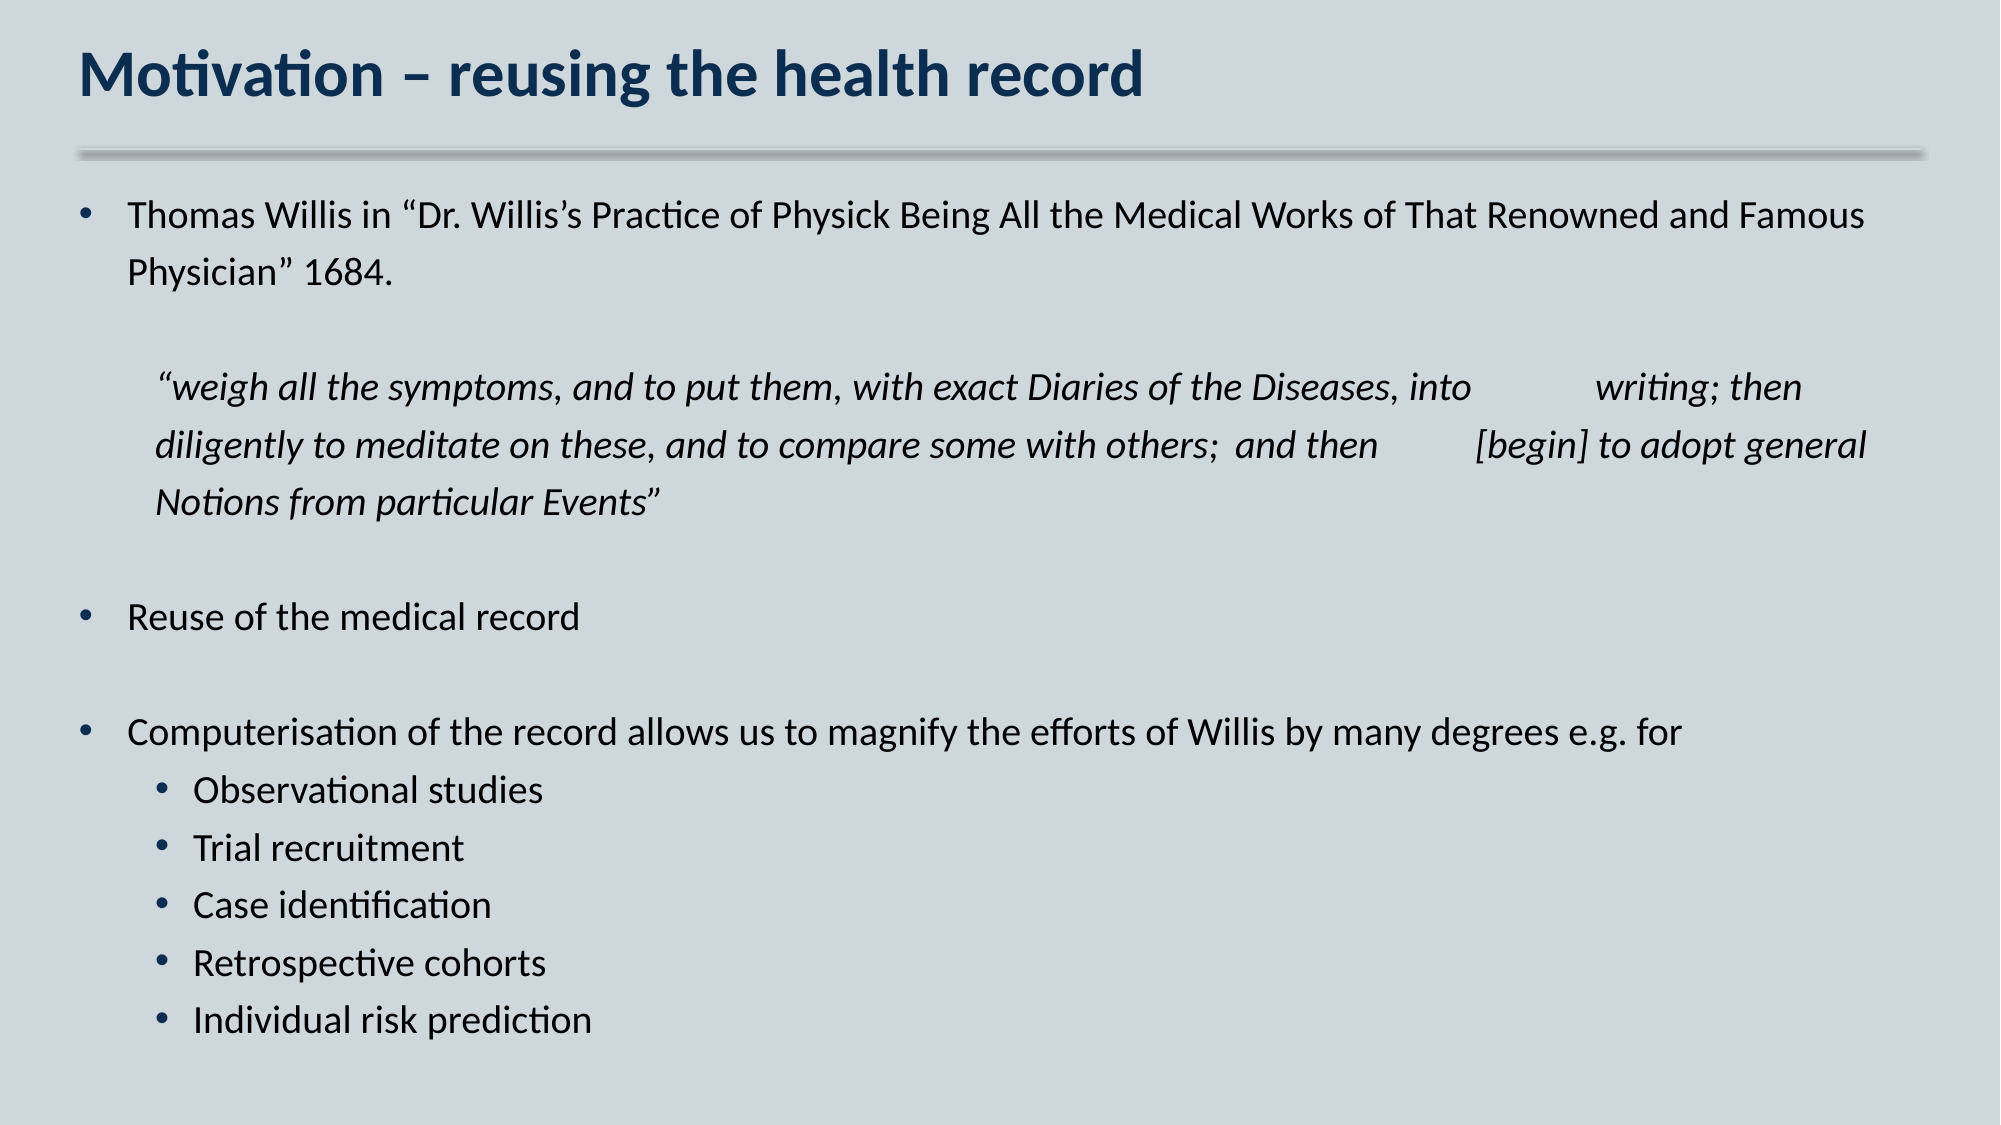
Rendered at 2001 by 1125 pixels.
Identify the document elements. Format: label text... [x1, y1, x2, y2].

list Thomas Willis in “Dr. Willis’s Practice of Physick Being All the Medical Works of That Renowned and Famous Physician” 1684. “weigh all the symptoms, and to put them, with exact Diaries of the Diseases, into writing; then diligently to meditate on these, and to compare some with others; and then [begin] to adopt general Notions from particular Events” Reuse of the medical record Computerisation of the record allows us to magnify the efforts of Willis by many degrees e.g. for Observational studies Trial recruitment Case identification Retrospective cohorts Individual risk prediction [78, 178, 1922, 1050]
title Motivation – reusing the health record [78, 29, 1922, 148]
